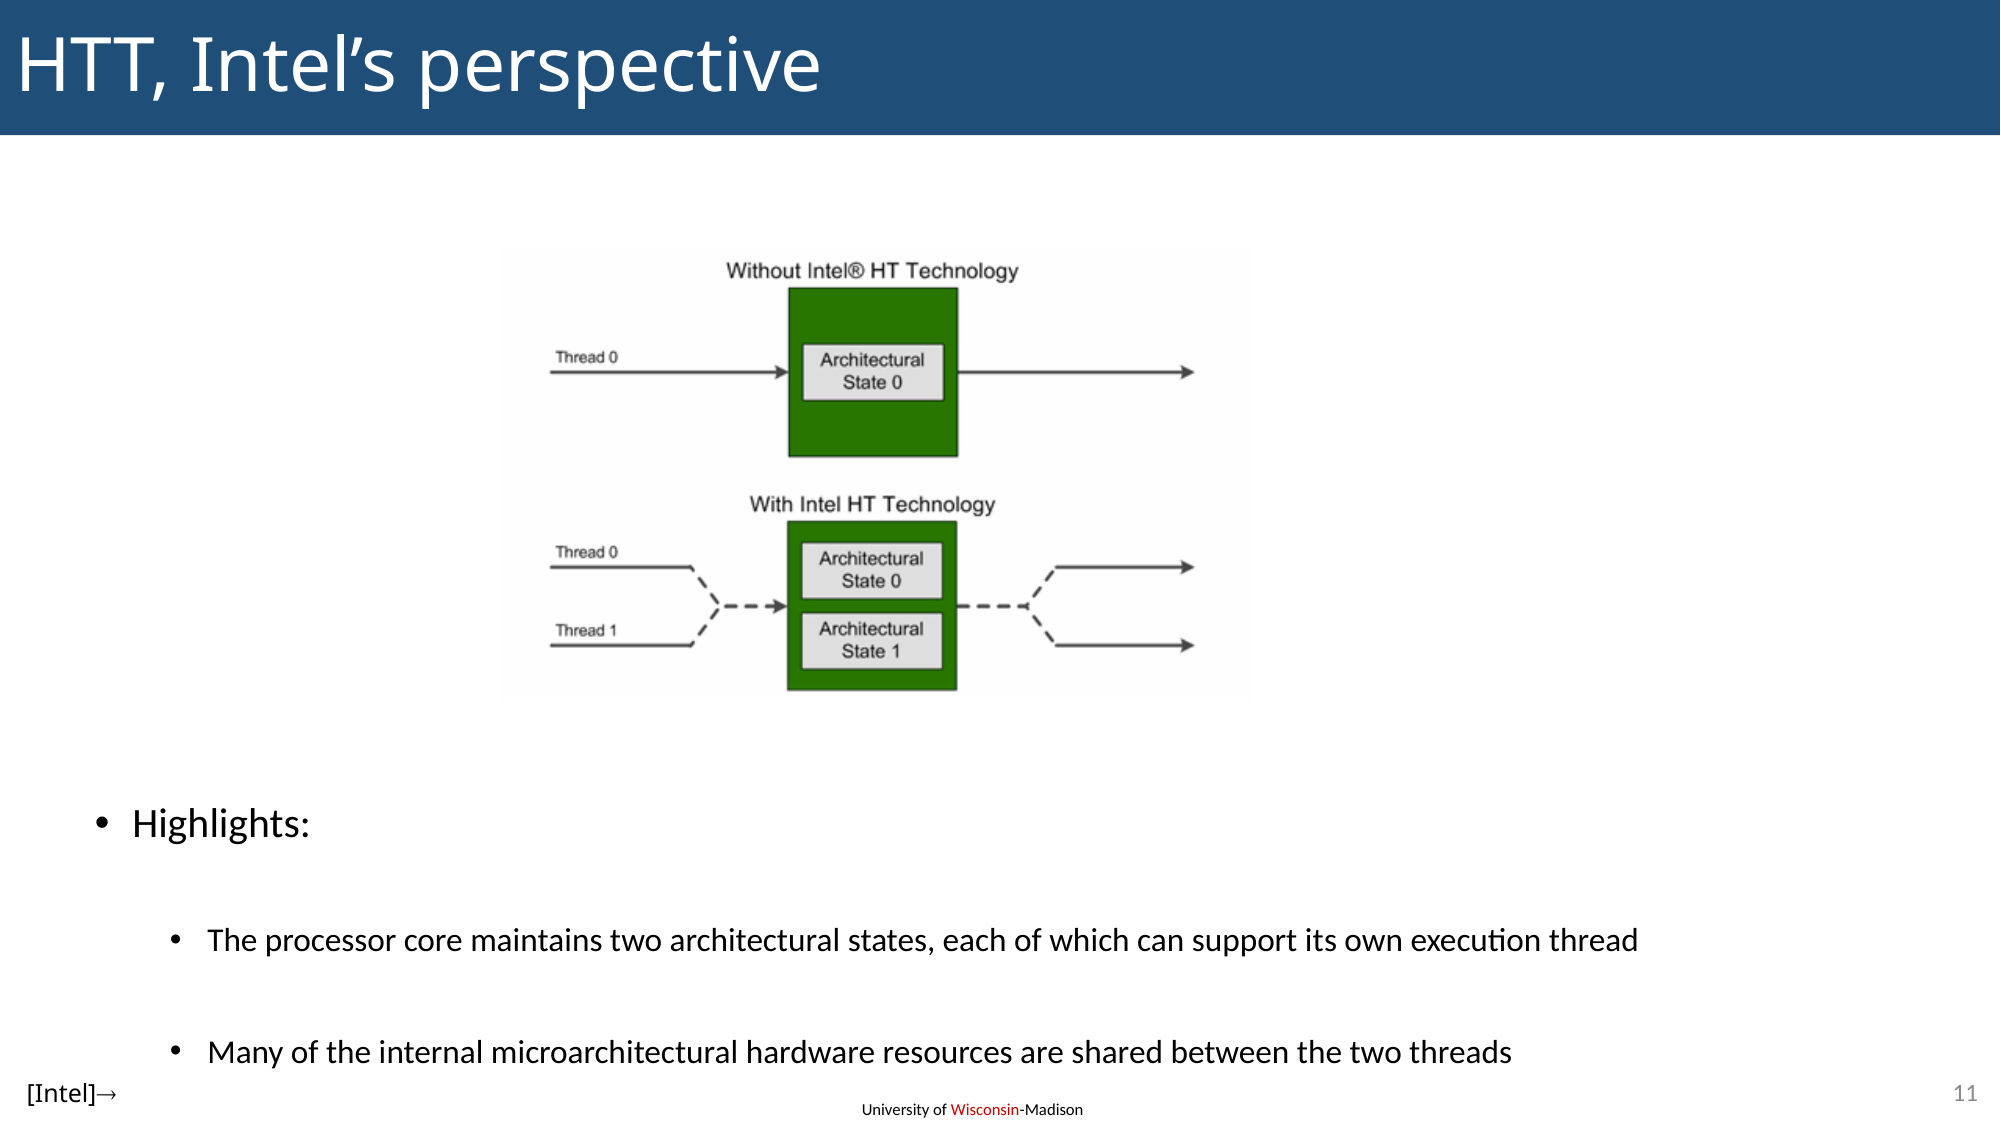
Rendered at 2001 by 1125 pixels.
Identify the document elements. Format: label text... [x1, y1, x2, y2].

slide_number 11 [1879, 1069, 1994, 1114]
picture [500, 244, 1252, 701]
title HTT, Intel’s perspective [0, 0, 2000, 136]
text_box [Intel] [11, 1069, 132, 1115]
list Highlights: The processor core maintains two architectural states, each of which can support its own execution thread Many of the internal microarchitectural hardware resources are shared between the two threads [79, 723, 1946, 1079]
